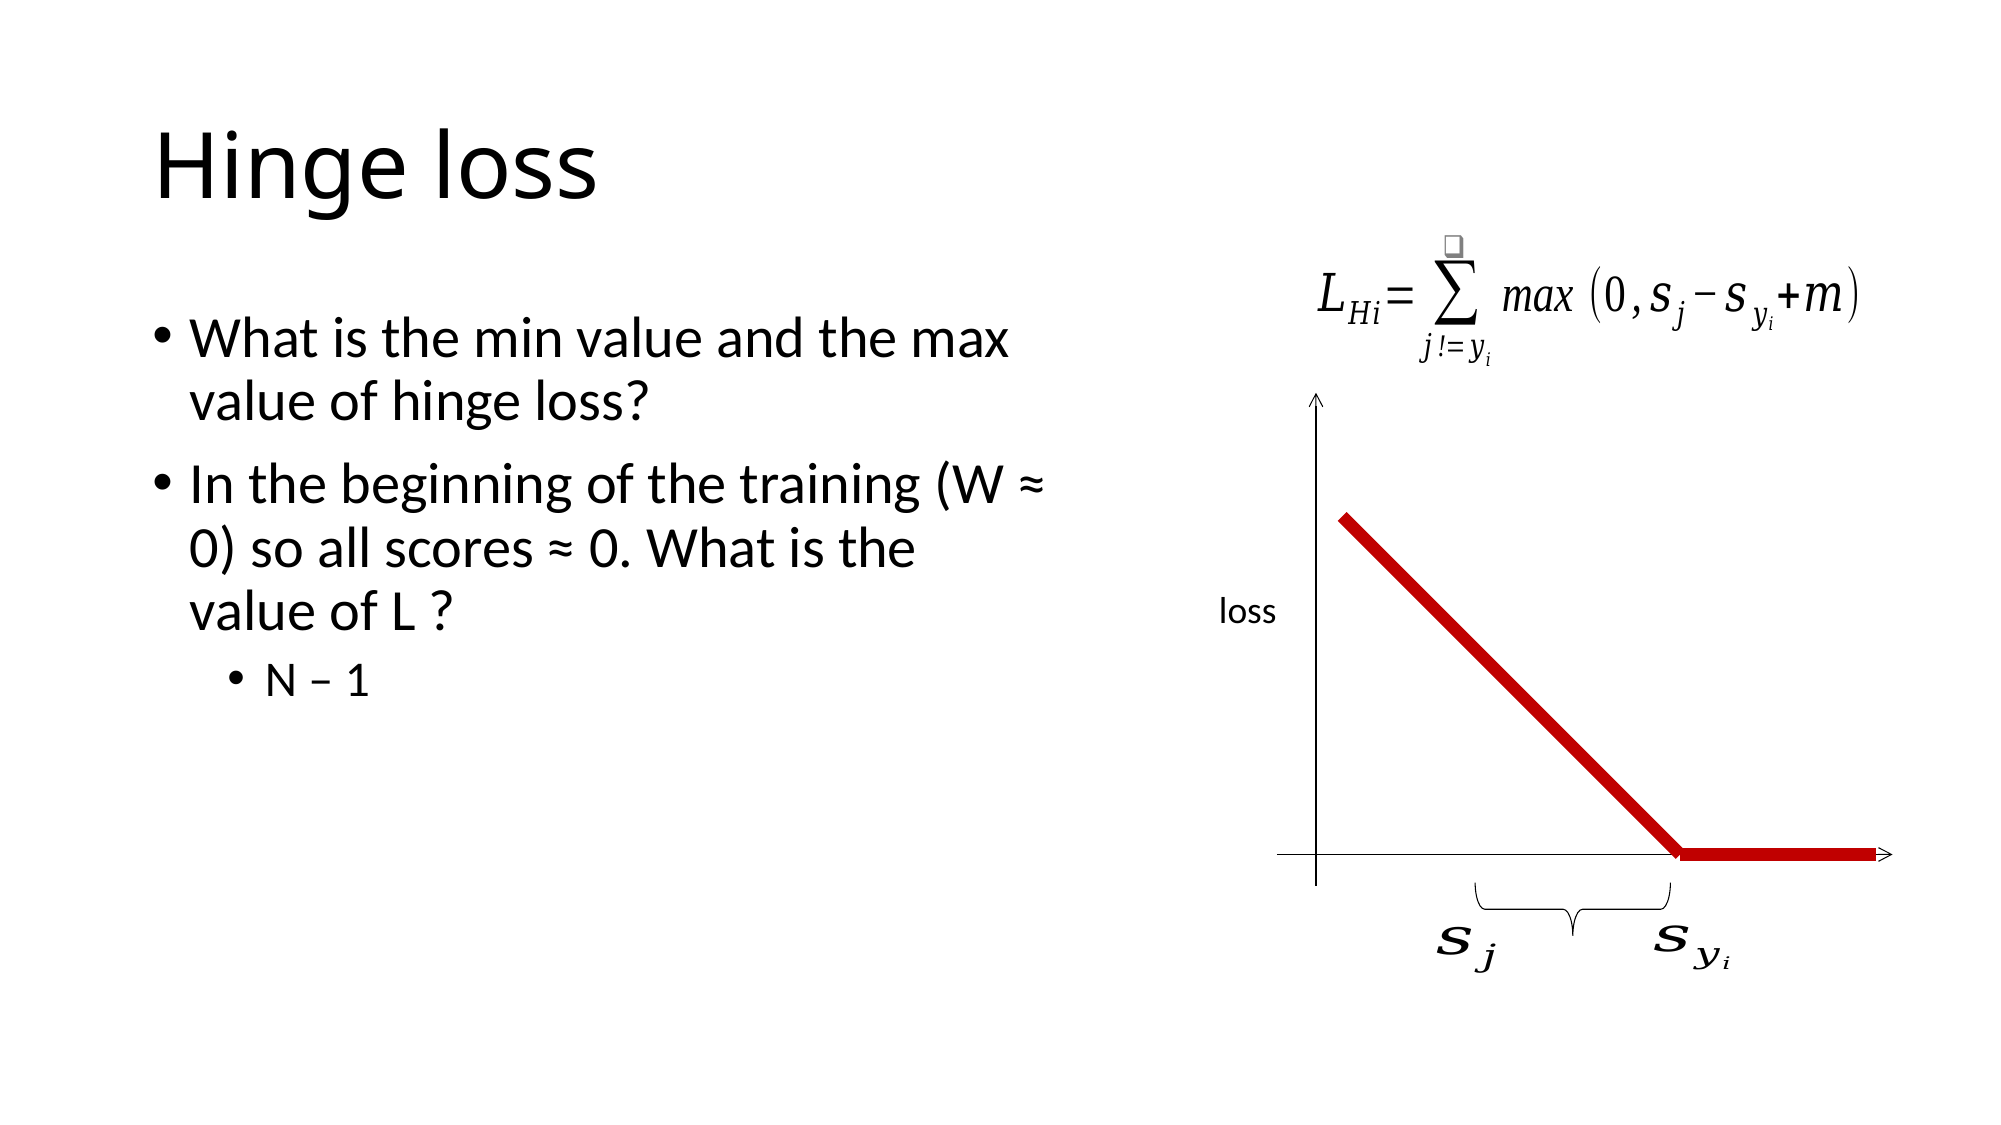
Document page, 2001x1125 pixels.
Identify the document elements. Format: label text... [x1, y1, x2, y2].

list What is the min value and the max value of hinge loss? In the beginning of the training (W ≈ 0) so all scores ≈ 0. What is the value of L ? N – 1 [137, 299, 1071, 1014]
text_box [1203, 392, 1893, 975]
title Hinge loss [137, 59, 1863, 278]
